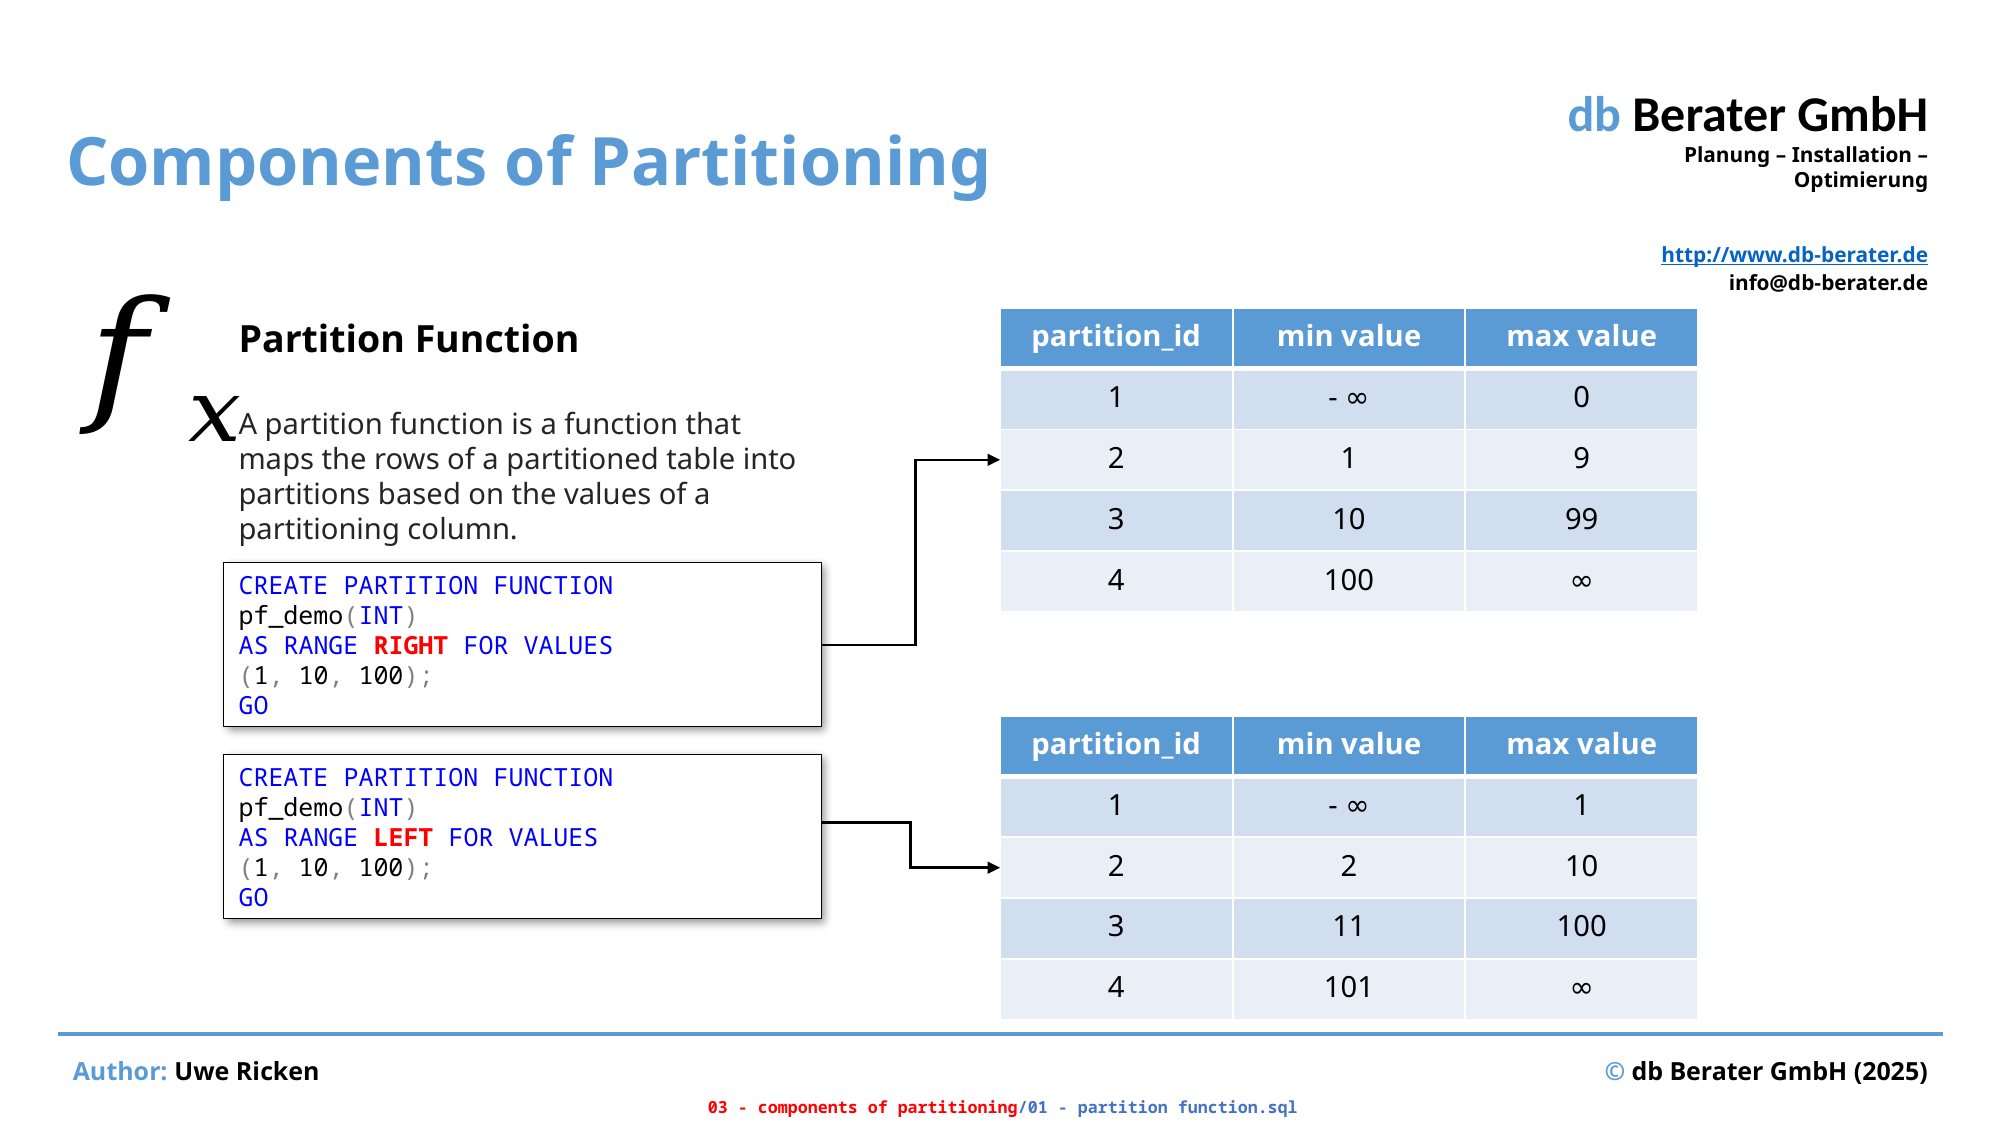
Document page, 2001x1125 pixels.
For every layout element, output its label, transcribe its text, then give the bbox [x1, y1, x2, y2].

table_cell 4 [1001, 960, 1232, 1019]
table_cell 3 [1001, 491, 1232, 550]
table_cell 3 [1001, 899, 1232, 958]
table_cell ∞ [1466, 552, 1697, 611]
table_cell 99 [1466, 491, 1697, 550]
table_header min value [1234, 309, 1464, 366]
table_cell 1 [1001, 779, 1232, 836]
table_header partition_id [1001, 309, 1232, 366]
table_cell 1 [1466, 779, 1697, 836]
table_cell ∞ [1466, 960, 1697, 1019]
table_header partition_id [1001, 717, 1232, 774]
table_header min value [1234, 717, 1464, 774]
text_box CREATE PARTITION FUNCTION pf_demo(INT) AS RANGE RIGHT FOR VALUES (1, 10, 100); GO [223, 562, 822, 727]
table_cell - ∞ [1234, 779, 1464, 836]
table_cell 1 [1234, 430, 1464, 489]
table_cell 2 [1001, 430, 1232, 489]
table_cell 0 [1466, 371, 1697, 429]
table_cell 11 [1234, 899, 1464, 958]
title Components of Partitioning [54, 72, 1473, 256]
table_cell 100 [1234, 552, 1464, 611]
table_cell 100 [1466, 899, 1697, 958]
table_cell 4 [1001, 552, 1232, 611]
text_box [821, 459, 1000, 631]
table_cell - ∞ [1234, 371, 1464, 429]
text_box 03 - components of partitioning/01 - partition function.sql [60, 1089, 1945, 1125]
table_cell 1 [1001, 371, 1232, 429]
table_cell 101 [1234, 960, 1464, 1019]
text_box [821, 822, 1000, 868]
table_cell 10 [1466, 838, 1697, 897]
text_box Partition Function A partition function is a function that maps the rows of a partitioned table into partitions based on the values of a partitioning column. [223, 307, 821, 553]
table_cell 2 [1001, 838, 1232, 897]
table_header max value [1466, 309, 1697, 366]
text_box CREATE PARTITION FUNCTION pf_demo(INT) AS RANGE LEFT FOR VALUES (1, 10, 100); GO [223, 754, 822, 919]
table_cell 10 [1234, 491, 1464, 550]
table_cell 2 [1234, 838, 1464, 897]
table_cell 9 [1466, 430, 1697, 489]
table_header max value [1466, 717, 1697, 774]
